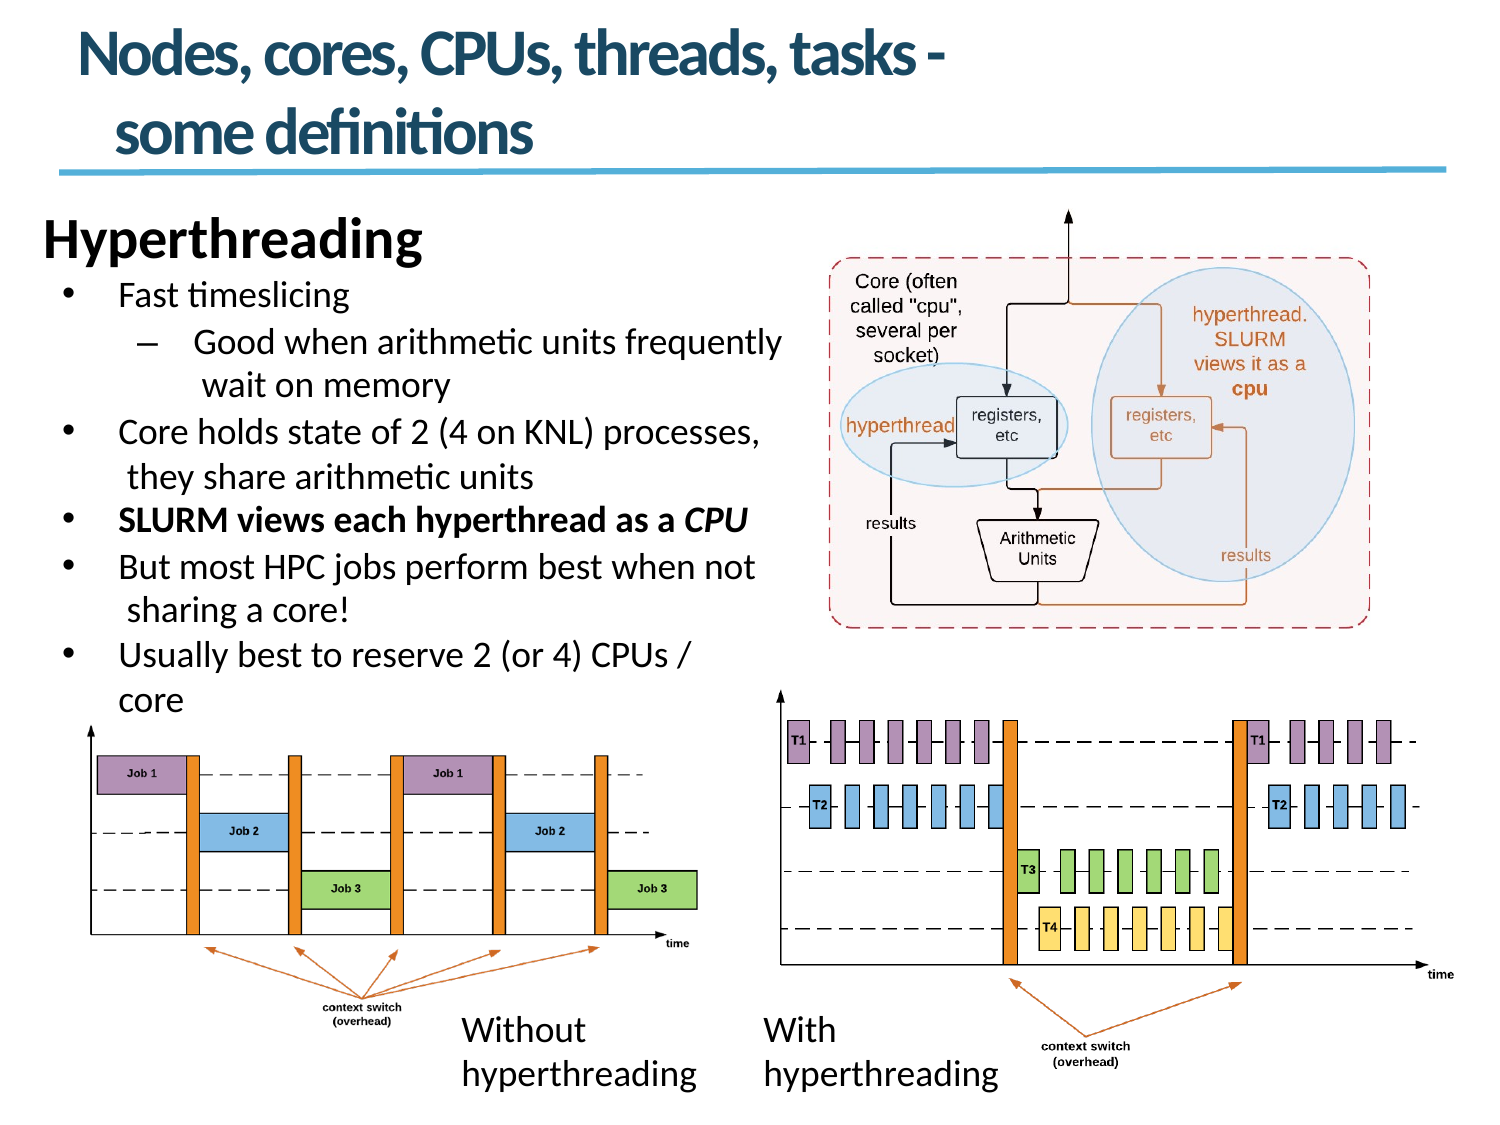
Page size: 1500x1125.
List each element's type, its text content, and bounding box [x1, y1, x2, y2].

text_box [828, 208, 1371, 629]
text_box With hyperthreading [761, 1001, 1002, 1094]
title Nodes, cores, CPUs, threads, tasks - some definitions [75, 3, 1029, 197]
text_box Without hyperthreading [459, 1001, 700, 1094]
text_box [62, 720, 722, 1056]
text_box [748, 677, 1491, 1101]
text_box Hyperthreading Fast timeslicing – Good when arithmetic units frequently wait on memory Core holds state of 2 (4 on KNL) processes, they share arithmetic units SLURM views each hyperthread as a CPU But most HPC jobs perform best when not sharing a core! Usually best to reserve 2 (or 4) CPUs / core [41, 198, 789, 720]
